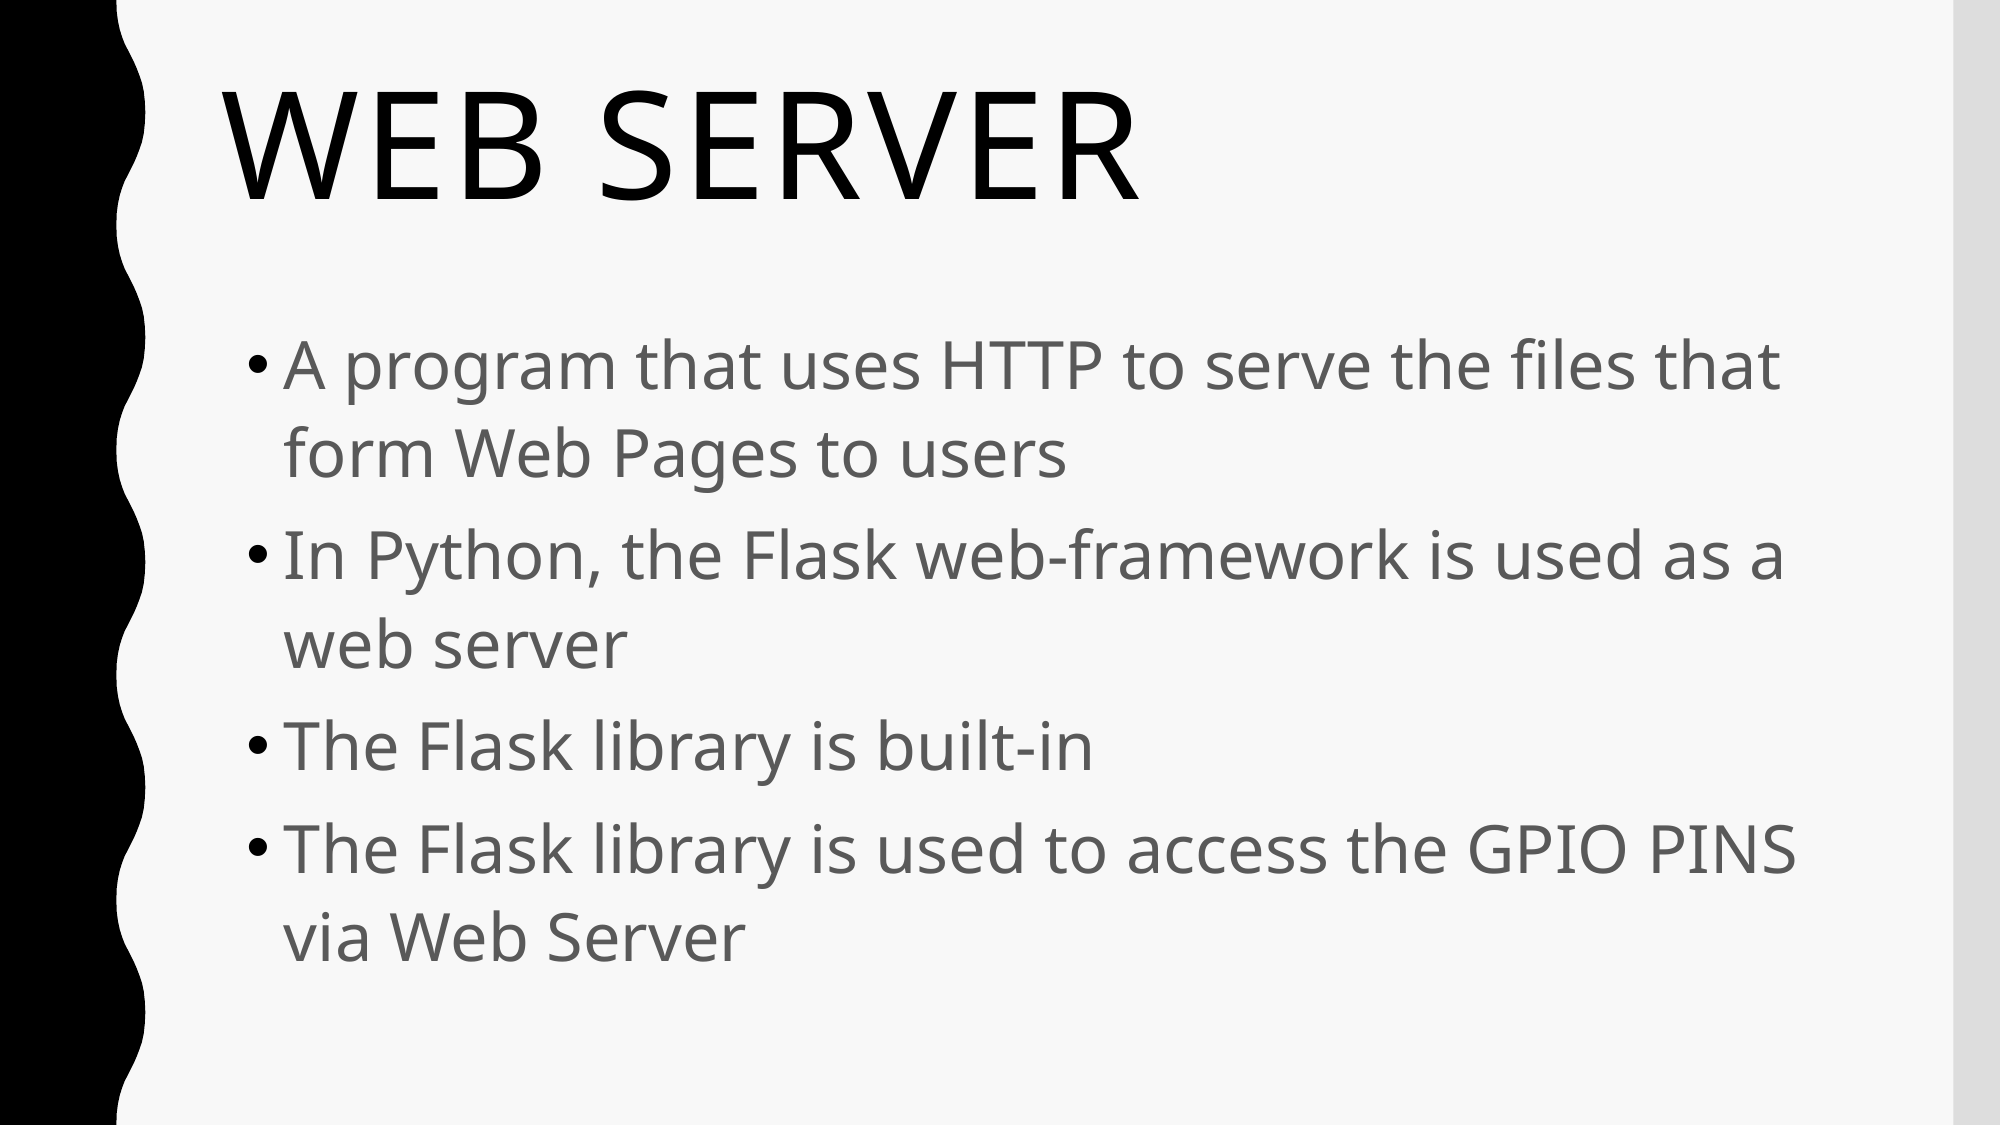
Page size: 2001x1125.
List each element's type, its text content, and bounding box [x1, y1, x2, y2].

list A program that uses HTTP to serve the files that form Web Pages to users In Python, the Flask web-framework is used as a web server The Flask library is built-in The Flask library is used to access the GPIO PINS via Web Server [231, 307, 1875, 797]
title Web server [205, 62, 1875, 308]
